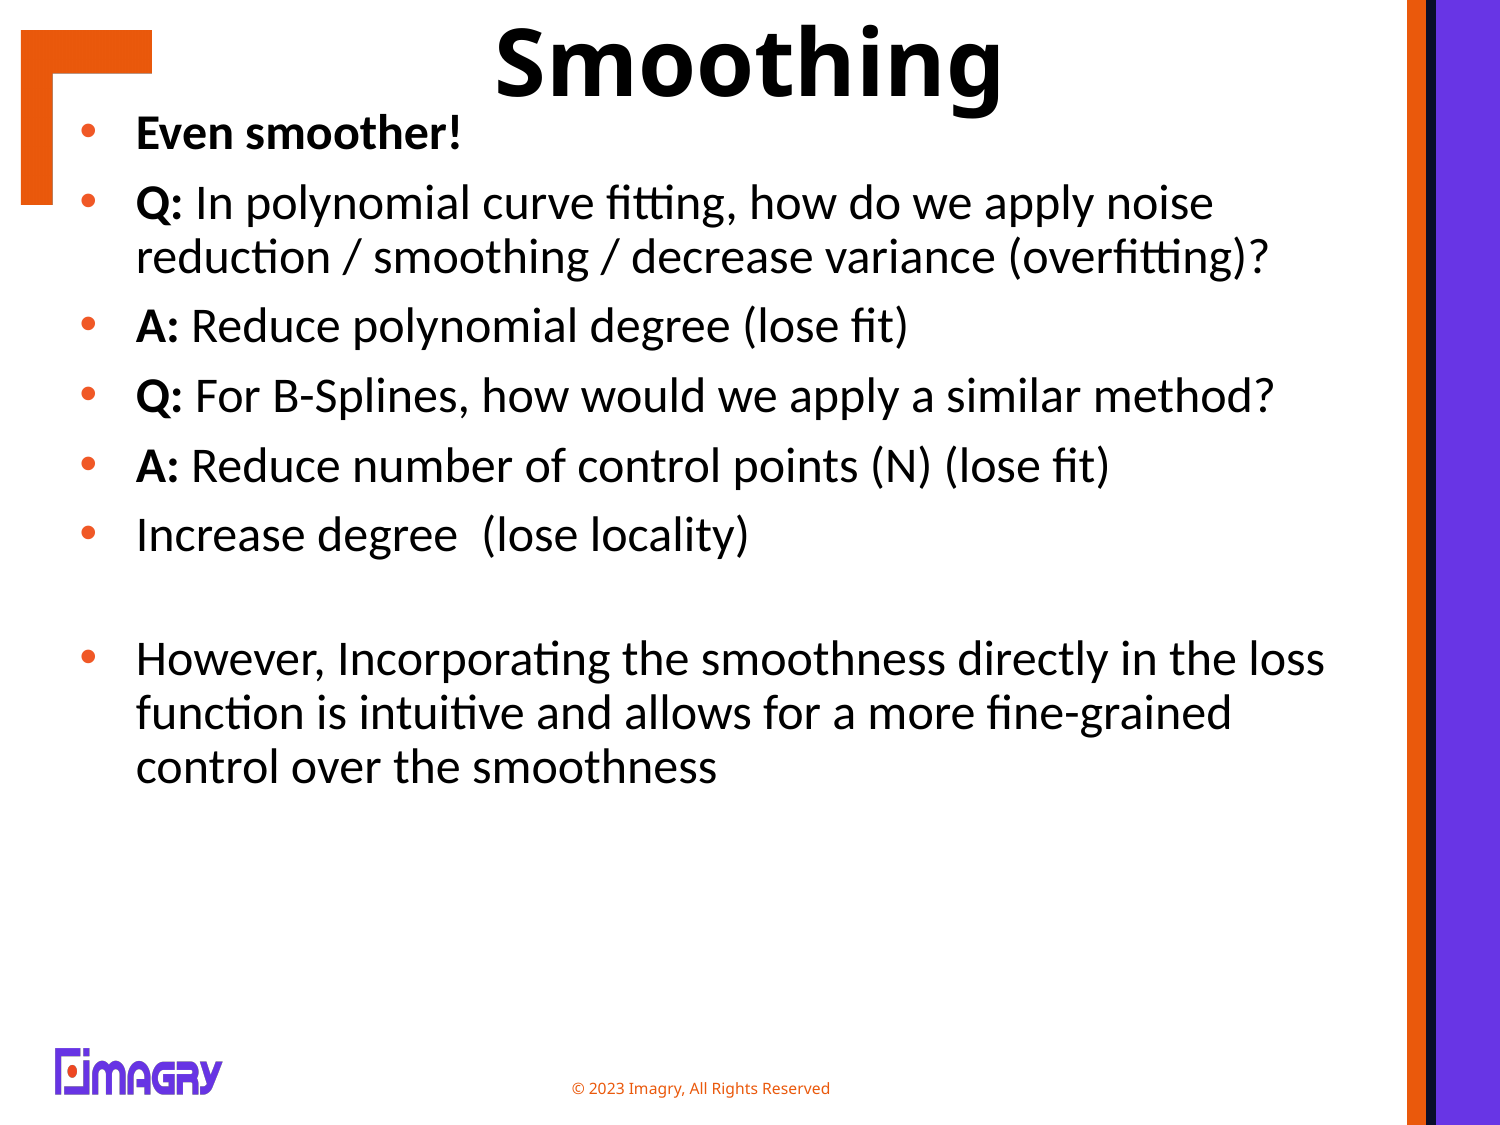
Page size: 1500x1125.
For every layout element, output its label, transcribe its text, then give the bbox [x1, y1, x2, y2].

picture [143, 192, 152, 205]
picture [144, 122, 152, 130]
picture [20, 30, 152, 205]
picture [144, 135, 152, 144]
title Smoothing [187, 0, 1313, 125]
picture [51, 1042, 228, 1103]
